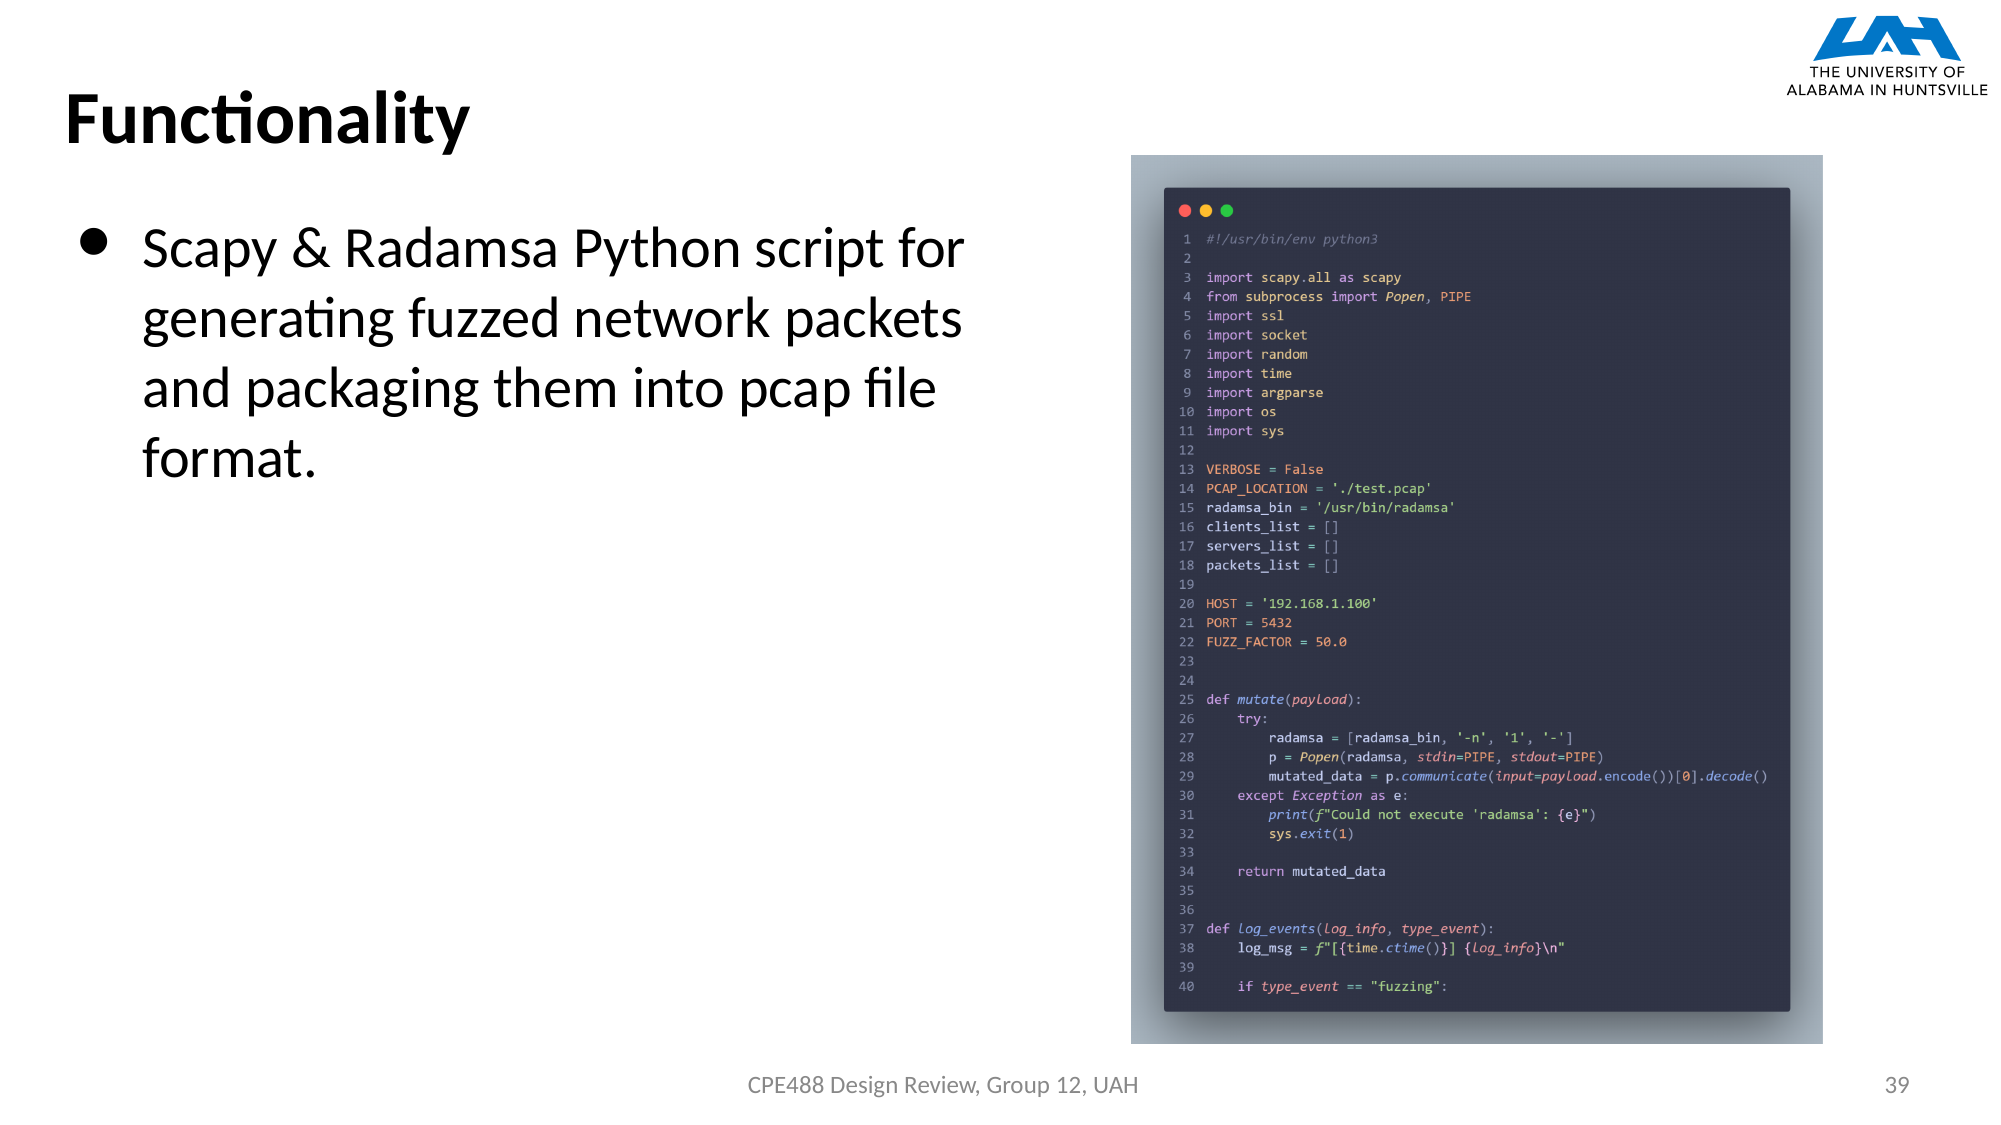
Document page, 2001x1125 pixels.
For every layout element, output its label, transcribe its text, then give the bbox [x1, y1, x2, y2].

slide_number 39 [1850, 1062, 1925, 1106]
title Functionality [50, 51, 1925, 188]
picture [1131, 155, 1823, 1044]
text_box Scapy & Radamsa Python script for generating fuzzed network packets and packaging them into pcap file format. [52, 193, 1075, 563]
picture [1758, 0, 2001, 124]
footer CPE488 Design Review, Group 12, UAH [50, 1062, 1838, 1106]
